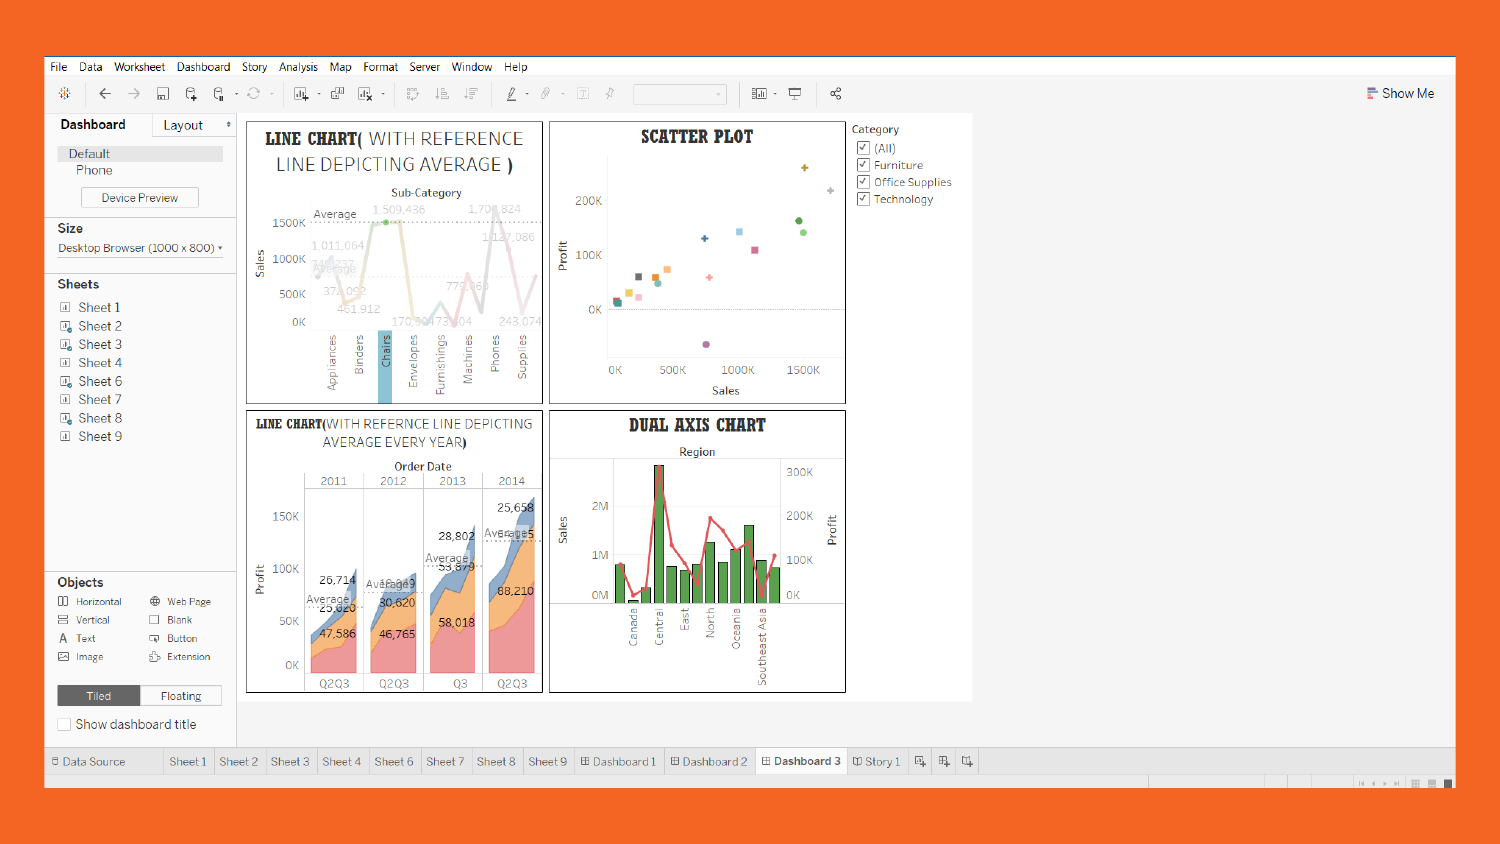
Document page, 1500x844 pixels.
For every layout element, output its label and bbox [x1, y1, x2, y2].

picture [44, 56, 1456, 788]
